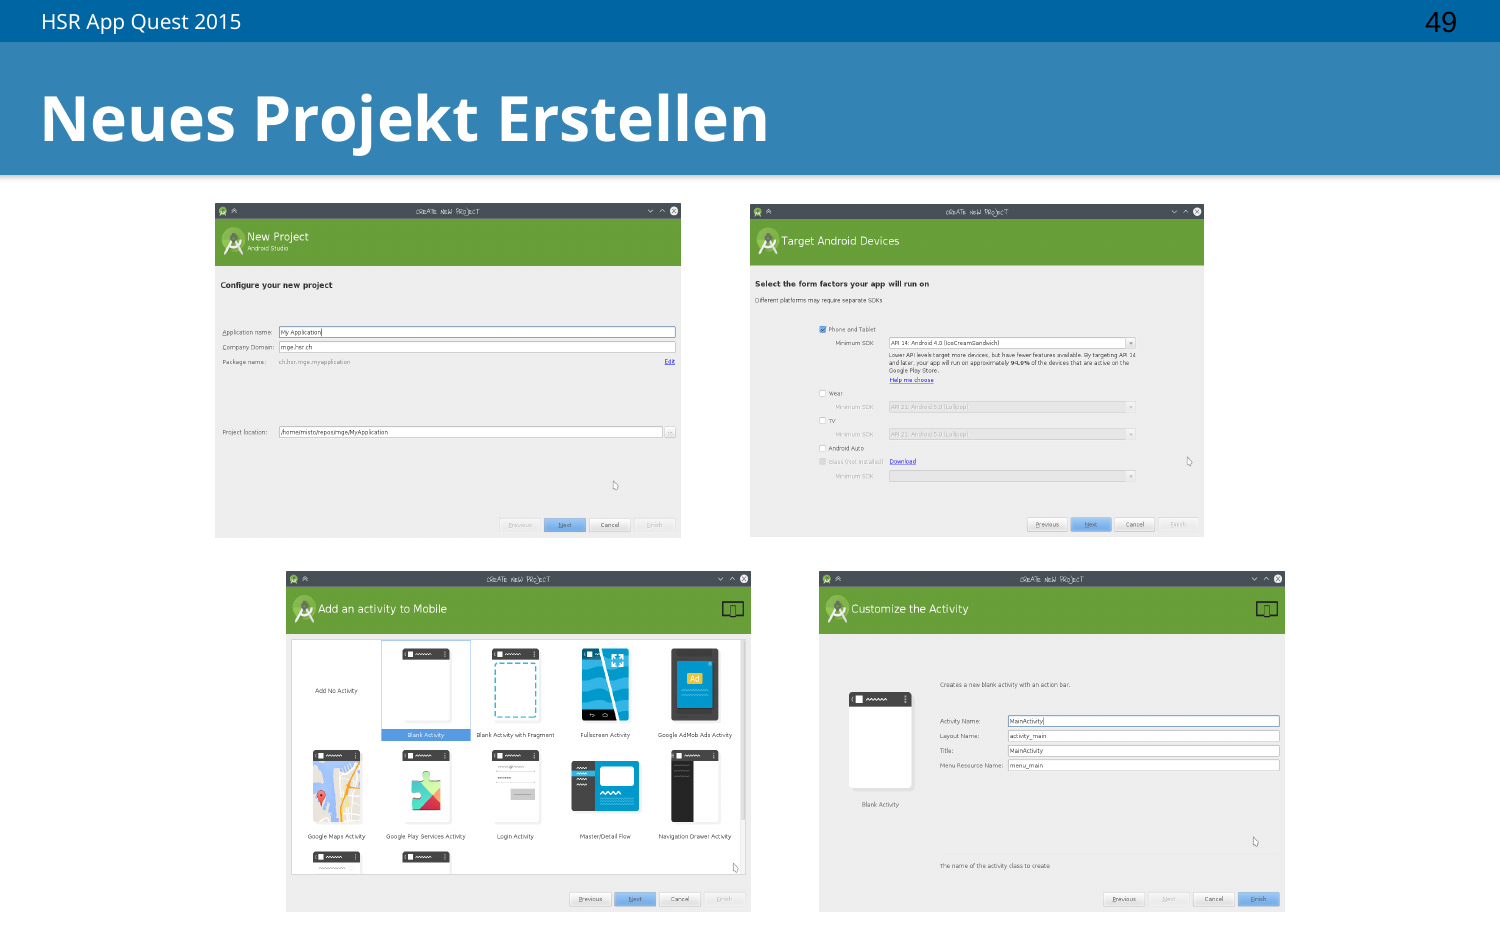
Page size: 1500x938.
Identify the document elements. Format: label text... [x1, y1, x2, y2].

picture [0, 0, 1500, 938]
slide_number ‹#› [1410, 0, 1500, 42]
title Neues Projekt Erstellen [24, 42, 1491, 169]
